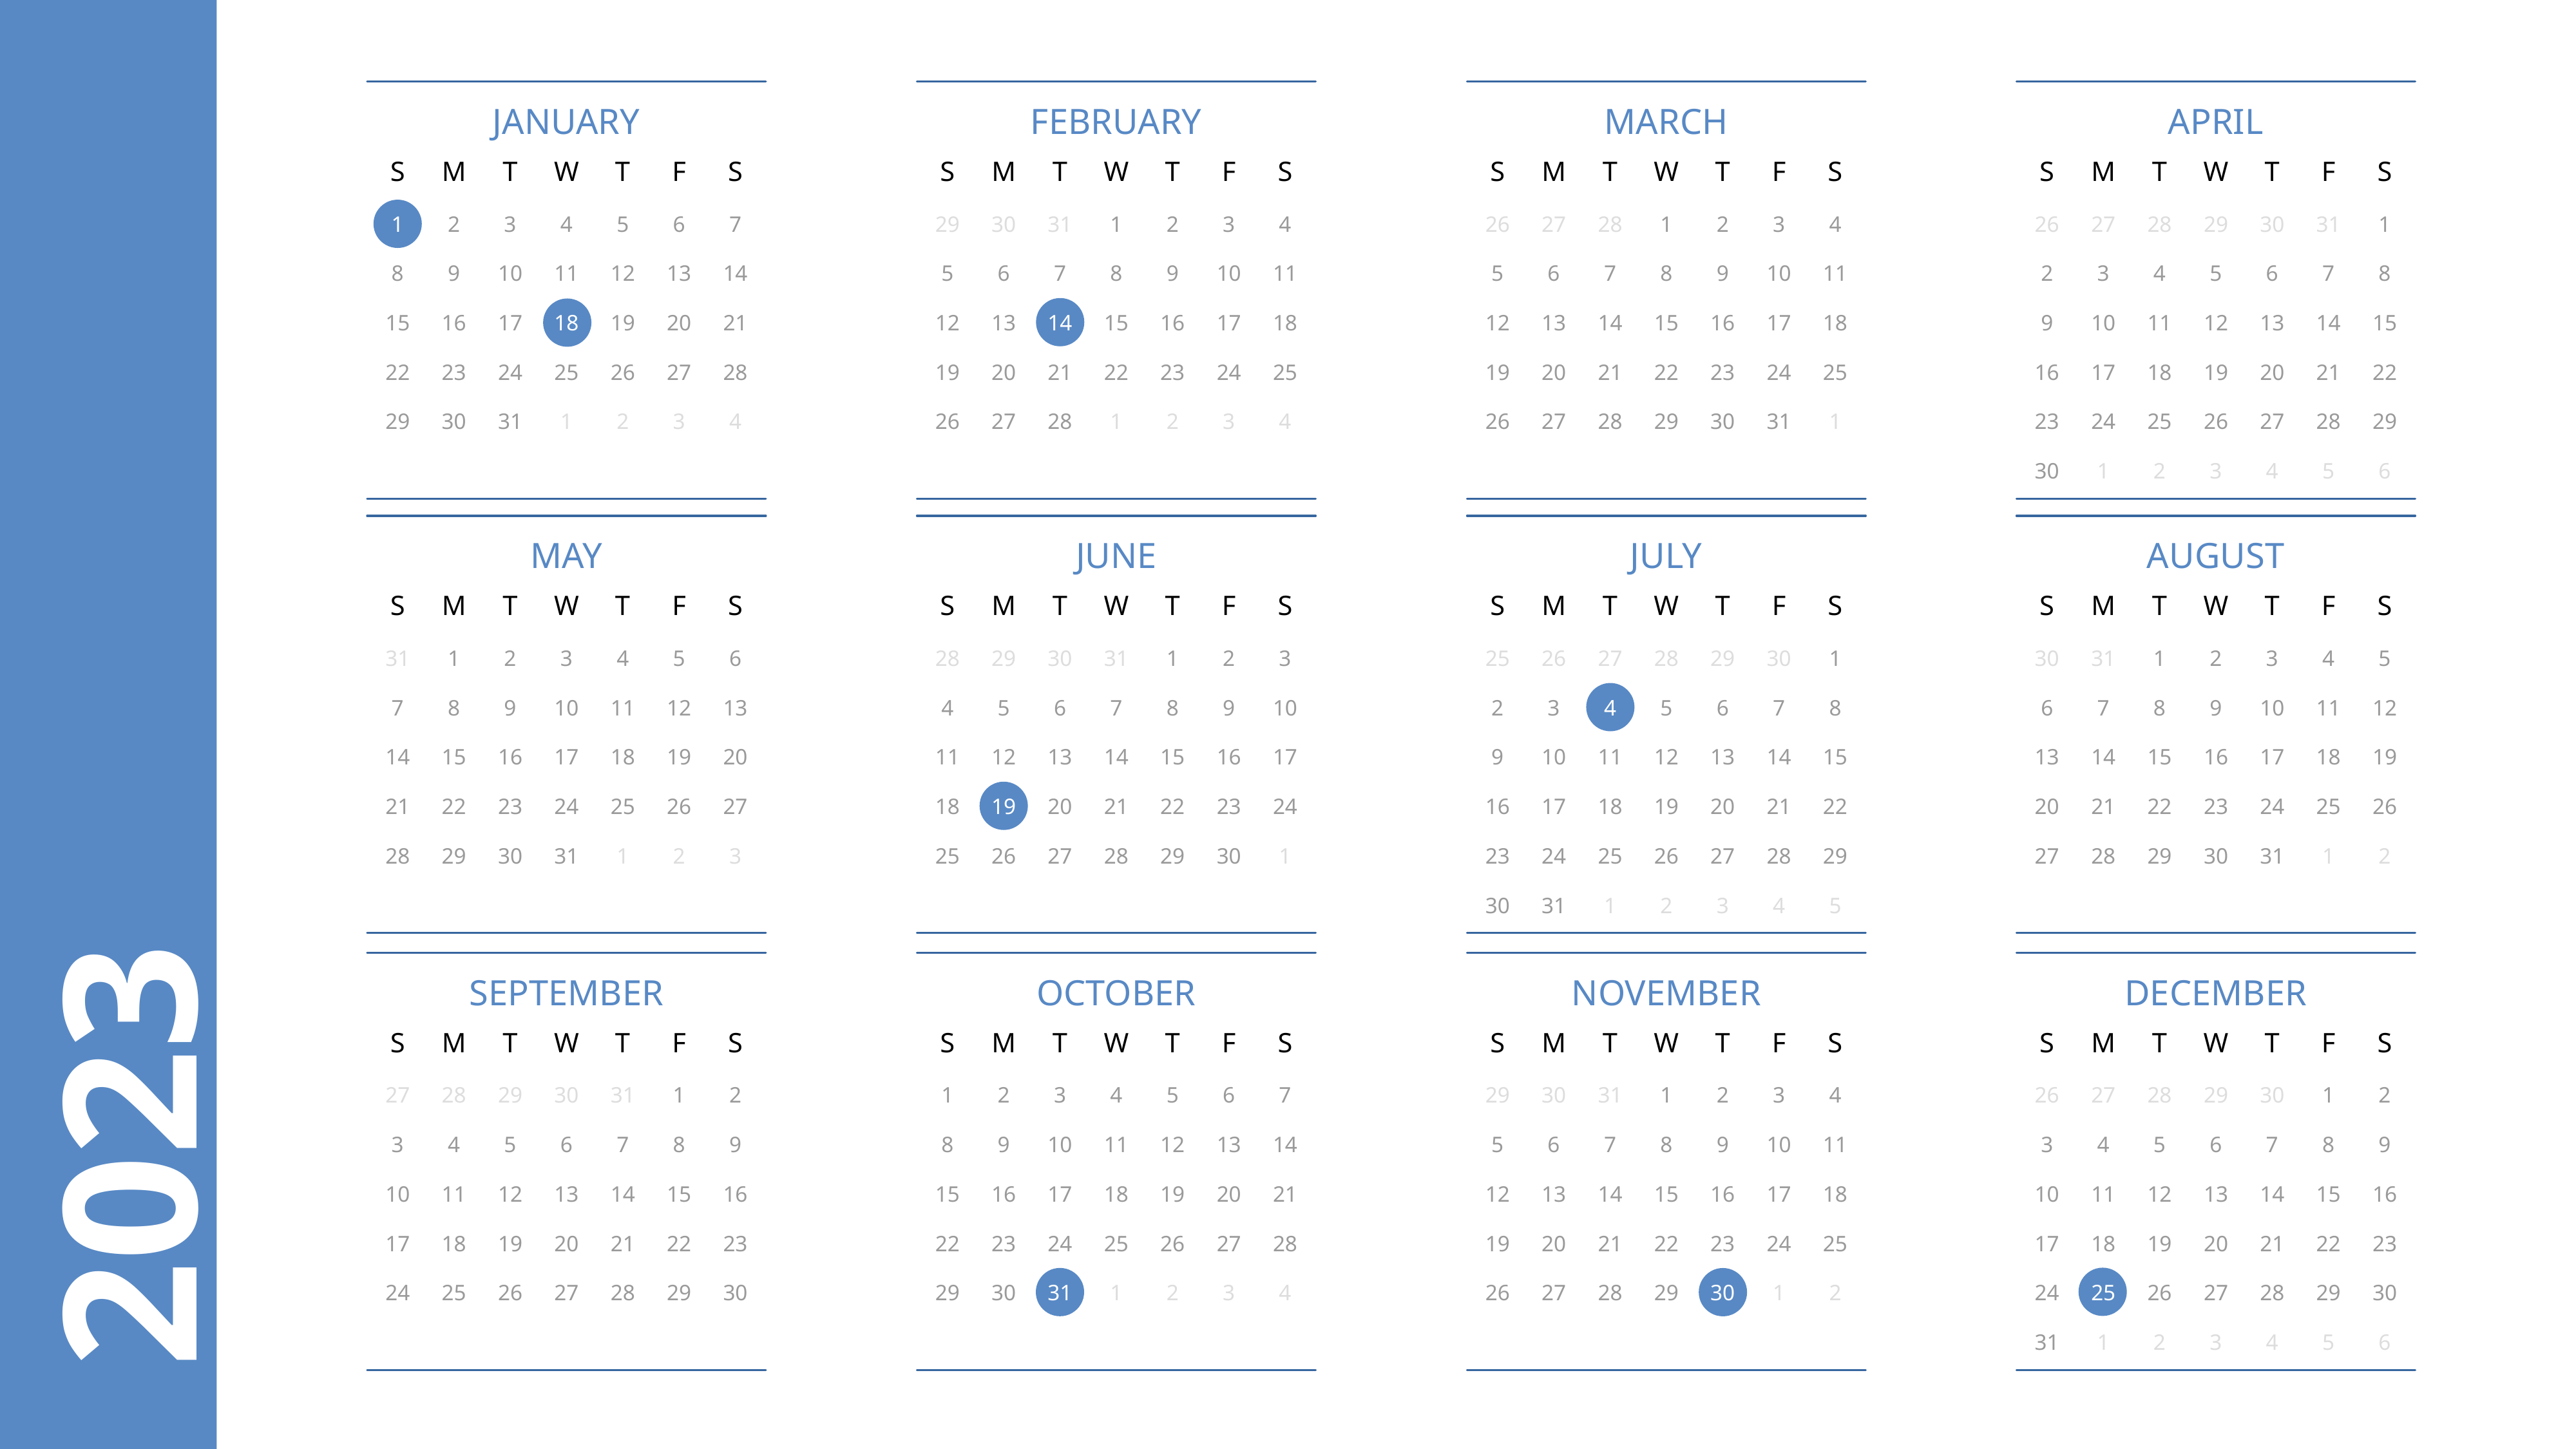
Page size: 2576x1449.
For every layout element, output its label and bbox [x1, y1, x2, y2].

text_box [367, 515, 2416, 933]
text_box [367, 81, 2416, 499]
text_box [0, 0, 241, 1449]
text_box [367, 952, 2416, 1370]
